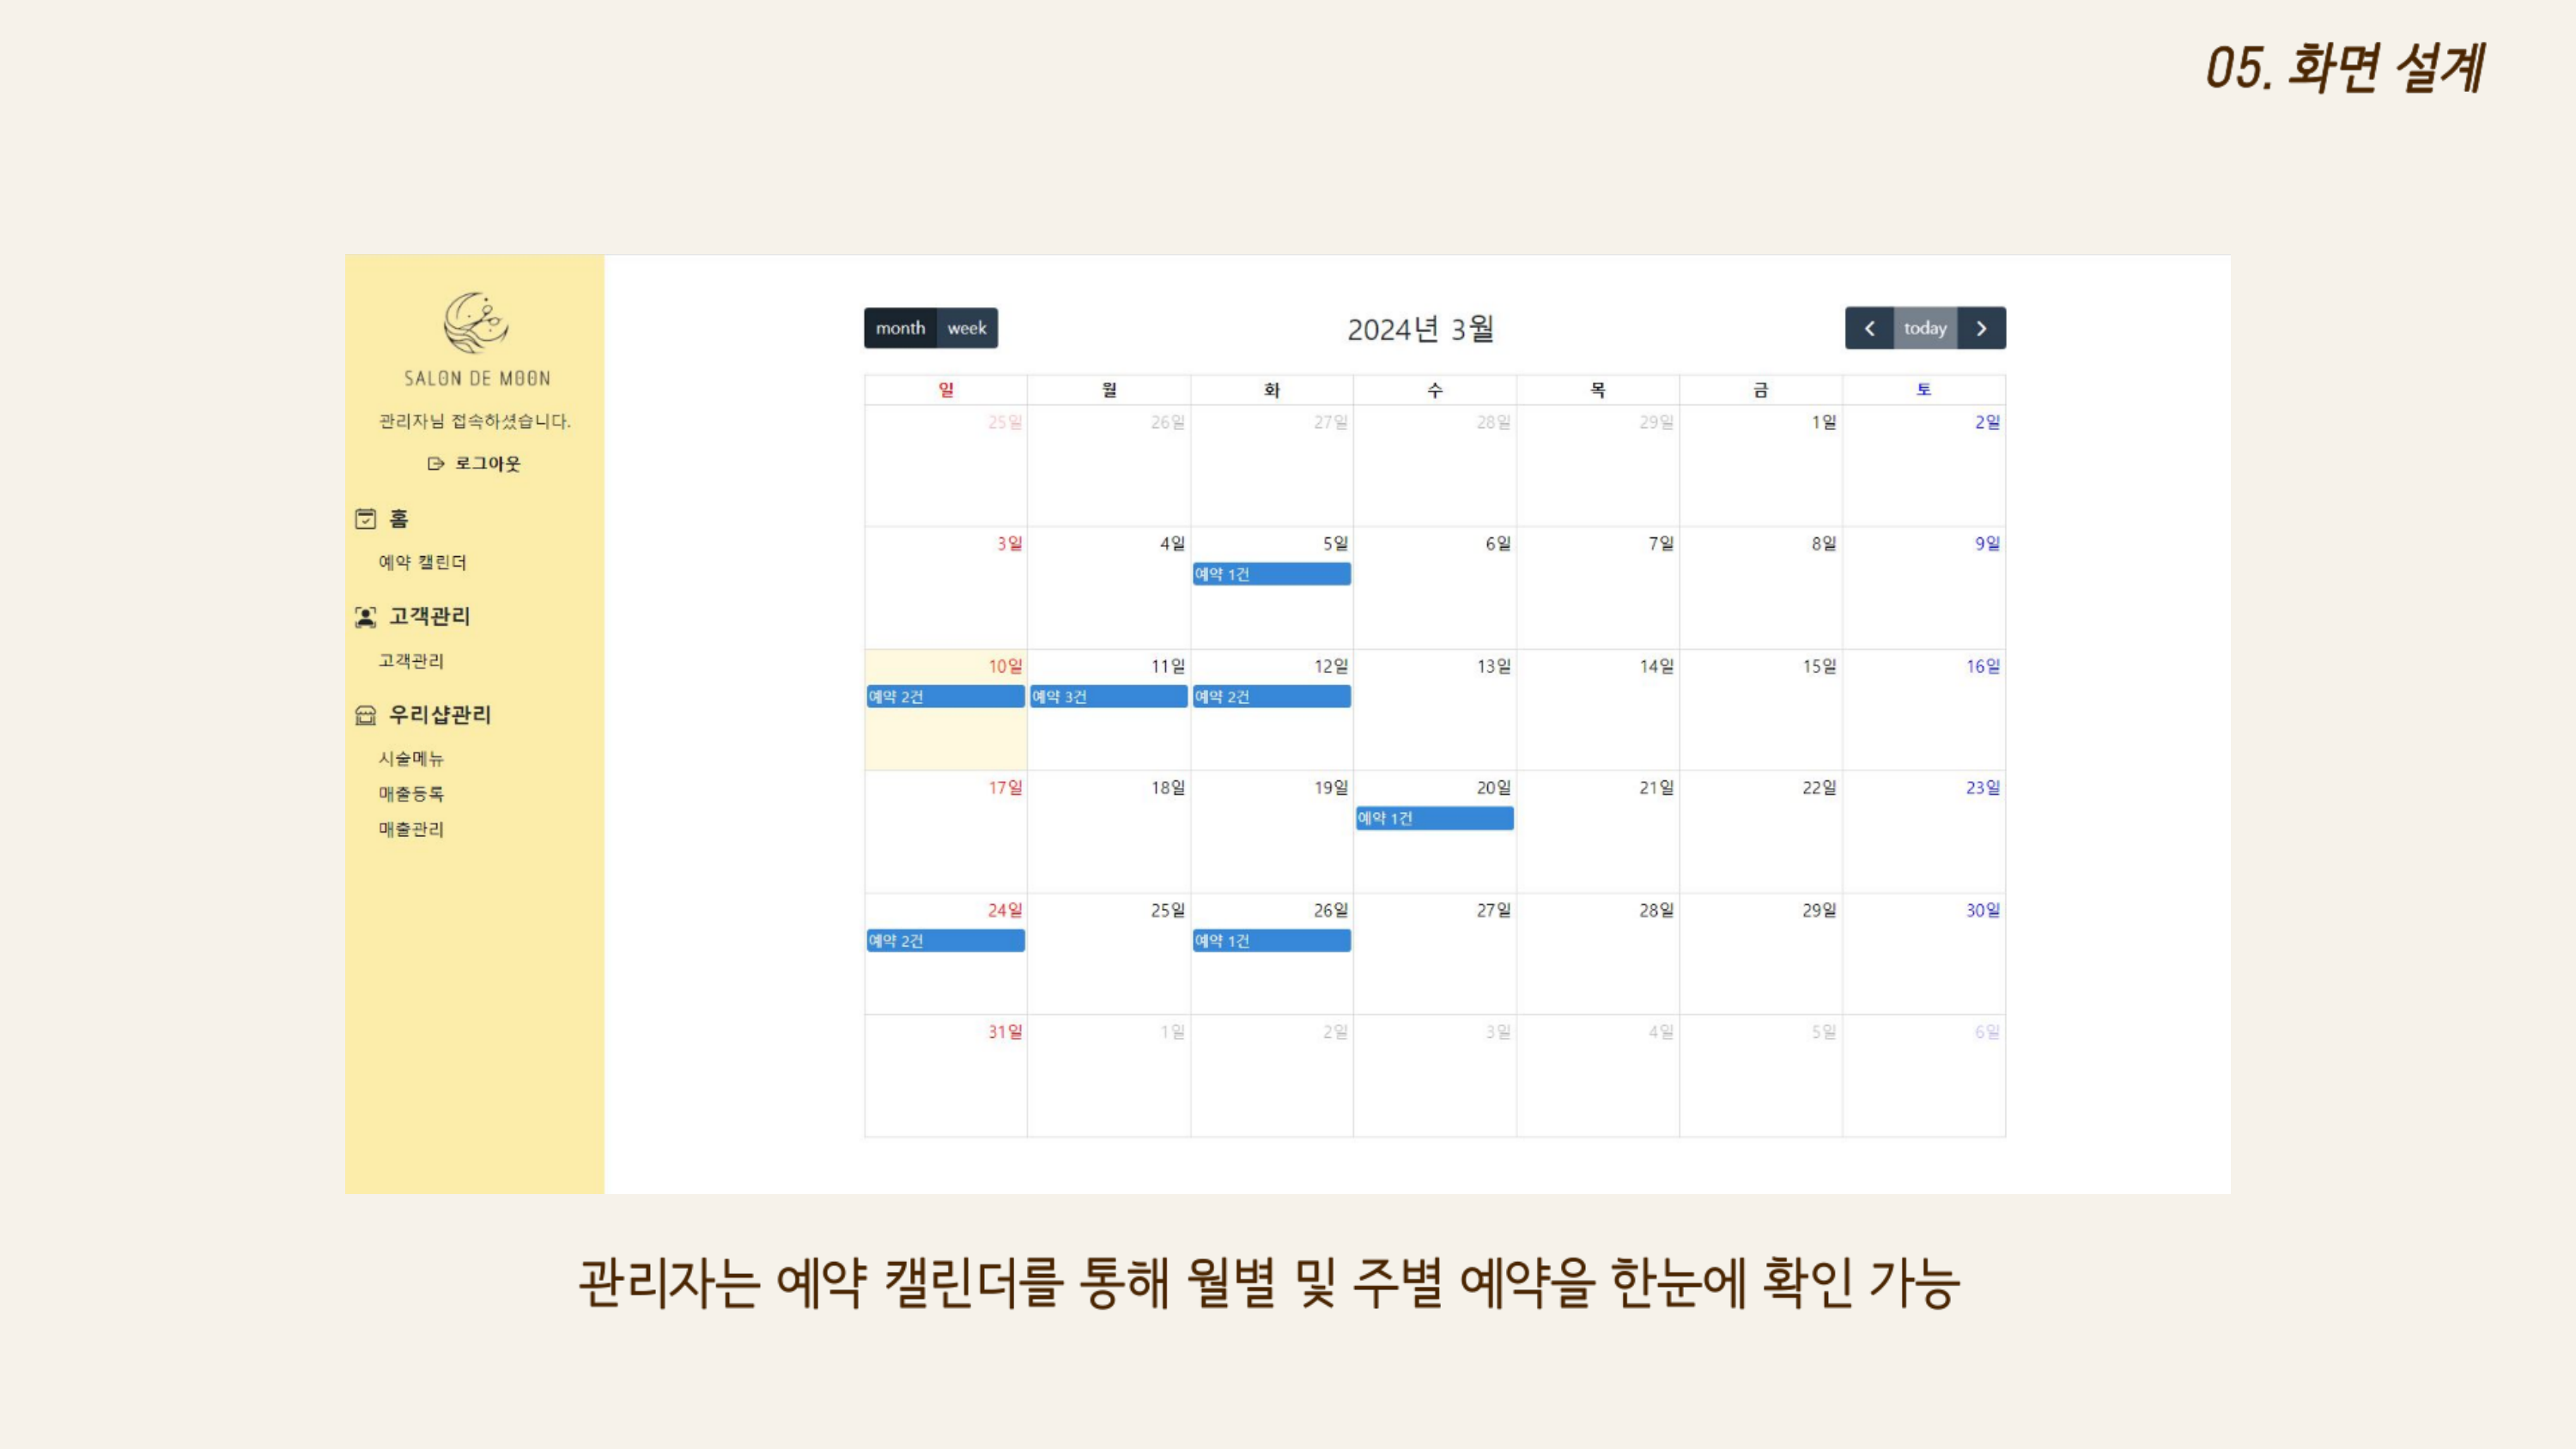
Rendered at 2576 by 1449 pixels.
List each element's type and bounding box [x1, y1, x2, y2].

picture [2184, 8, 2530, 153]
text_box [345, 254, 2231, 1194]
picture [563, 1228, 2008, 1372]
